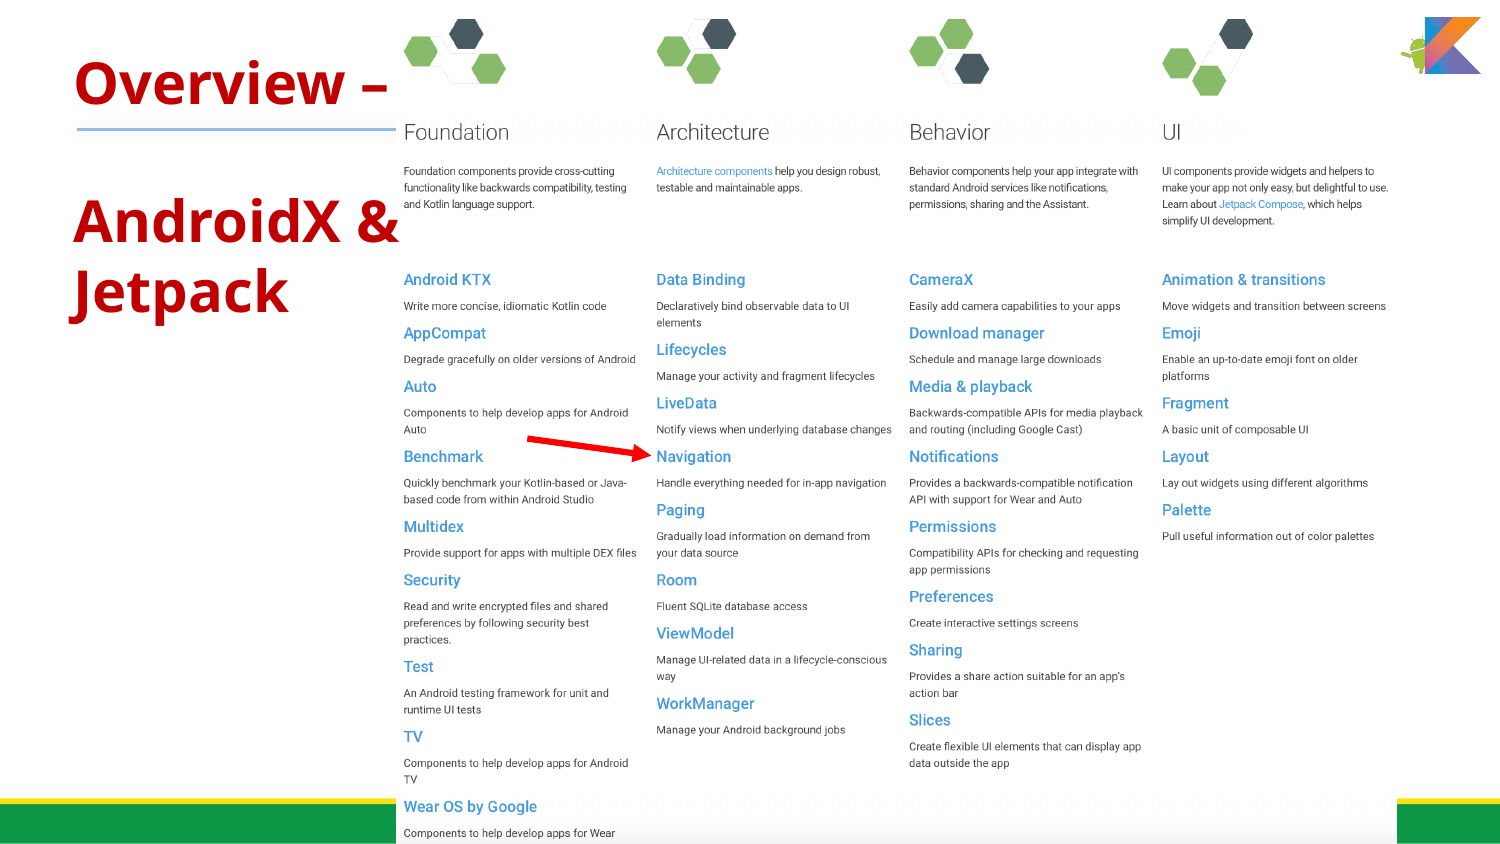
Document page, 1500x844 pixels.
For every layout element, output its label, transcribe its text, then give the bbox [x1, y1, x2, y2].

title Overview – AndroidX & Jetpack [64, 78, 391, 334]
picture [1401, 17, 1481, 74]
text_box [527, 438, 652, 456]
picture [396, 0, 1397, 844]
